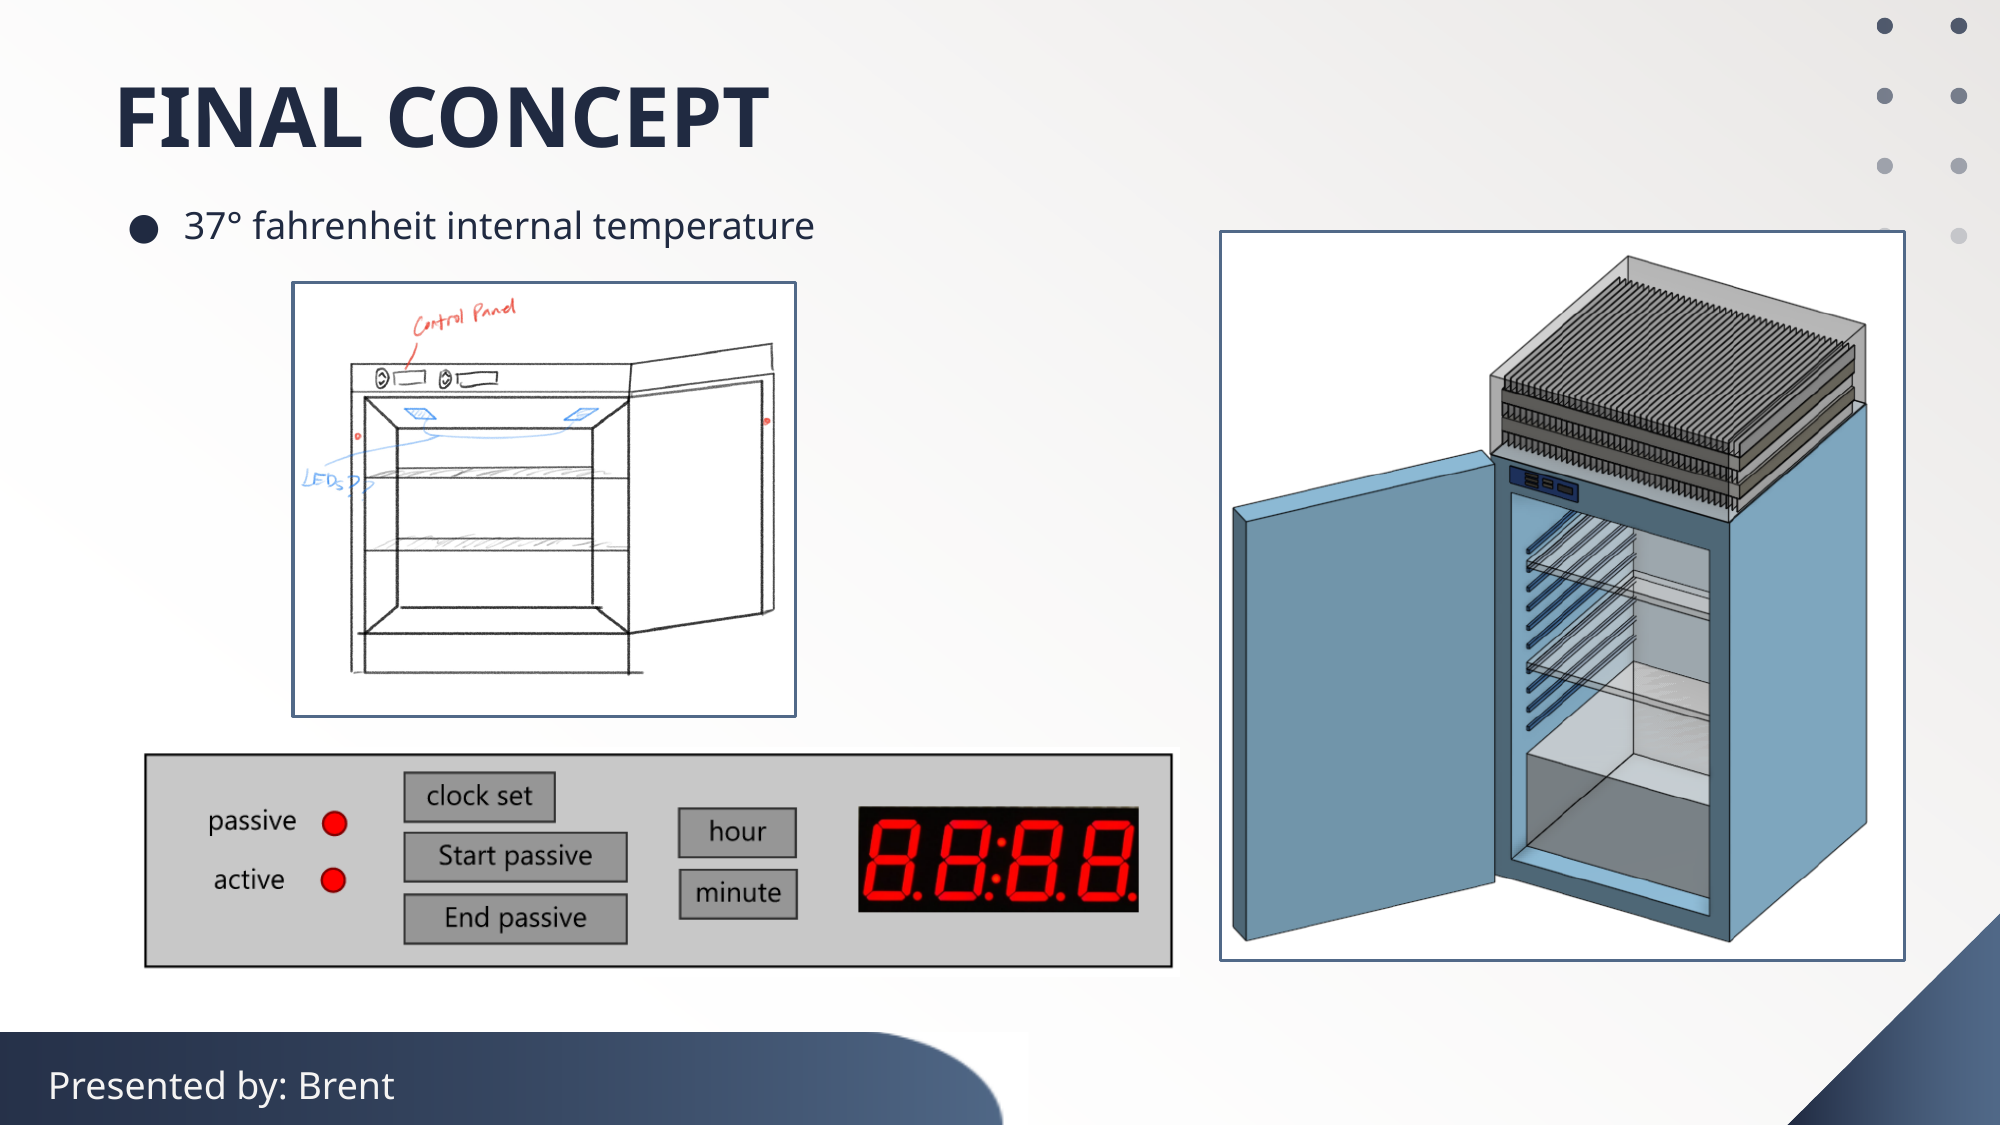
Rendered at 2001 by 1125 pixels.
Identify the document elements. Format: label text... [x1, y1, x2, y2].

picture [0, 0, 2001, 1125]
title FINAL CONCEPT [93, 55, 1779, 181]
text_box 37° fahrenheit internal temperature [93, 187, 960, 277]
